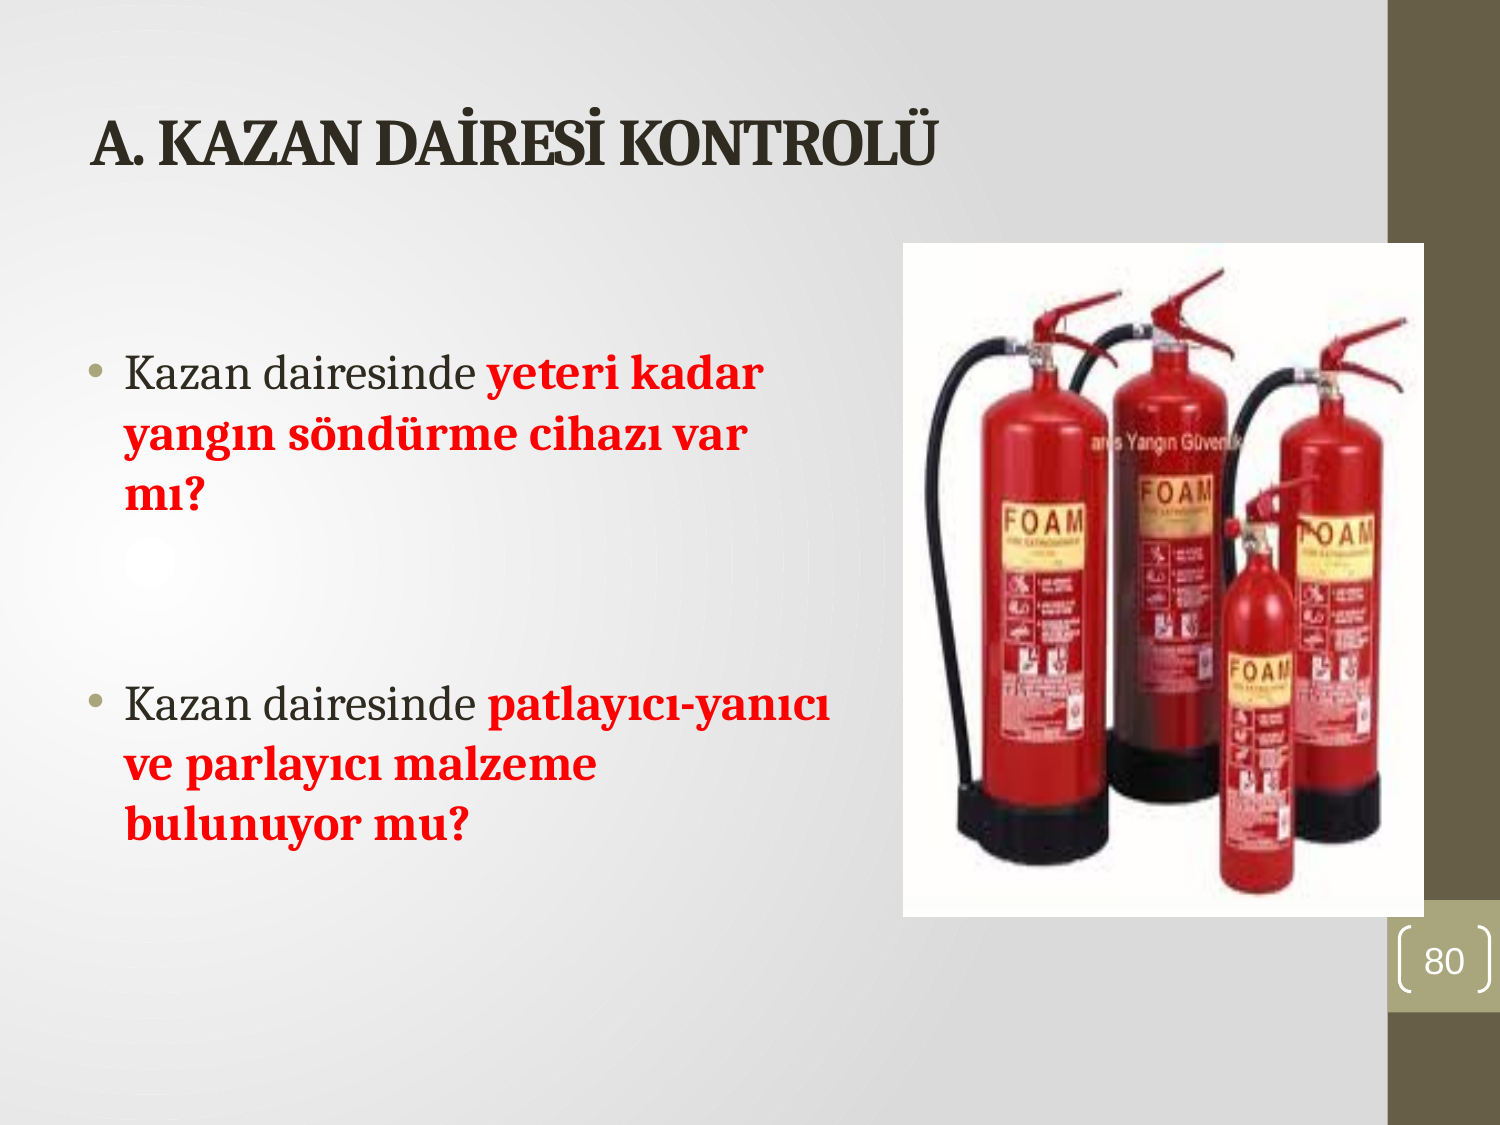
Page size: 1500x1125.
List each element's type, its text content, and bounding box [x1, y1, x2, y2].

slide_number 80 [1397, 925, 1492, 994]
list Kazan dairesinde yeteri kadar yangın söndürme cihazı var mı? Kazan dairesinde patlayıcı-yanıcı ve parlayıcı malzeme bulunuyor mu? [53, 262, 857, 1005]
title A. KAZAN DAİRESİ KONTROLÜ [75, 45, 1325, 233]
picture [903, 243, 1424, 918]
